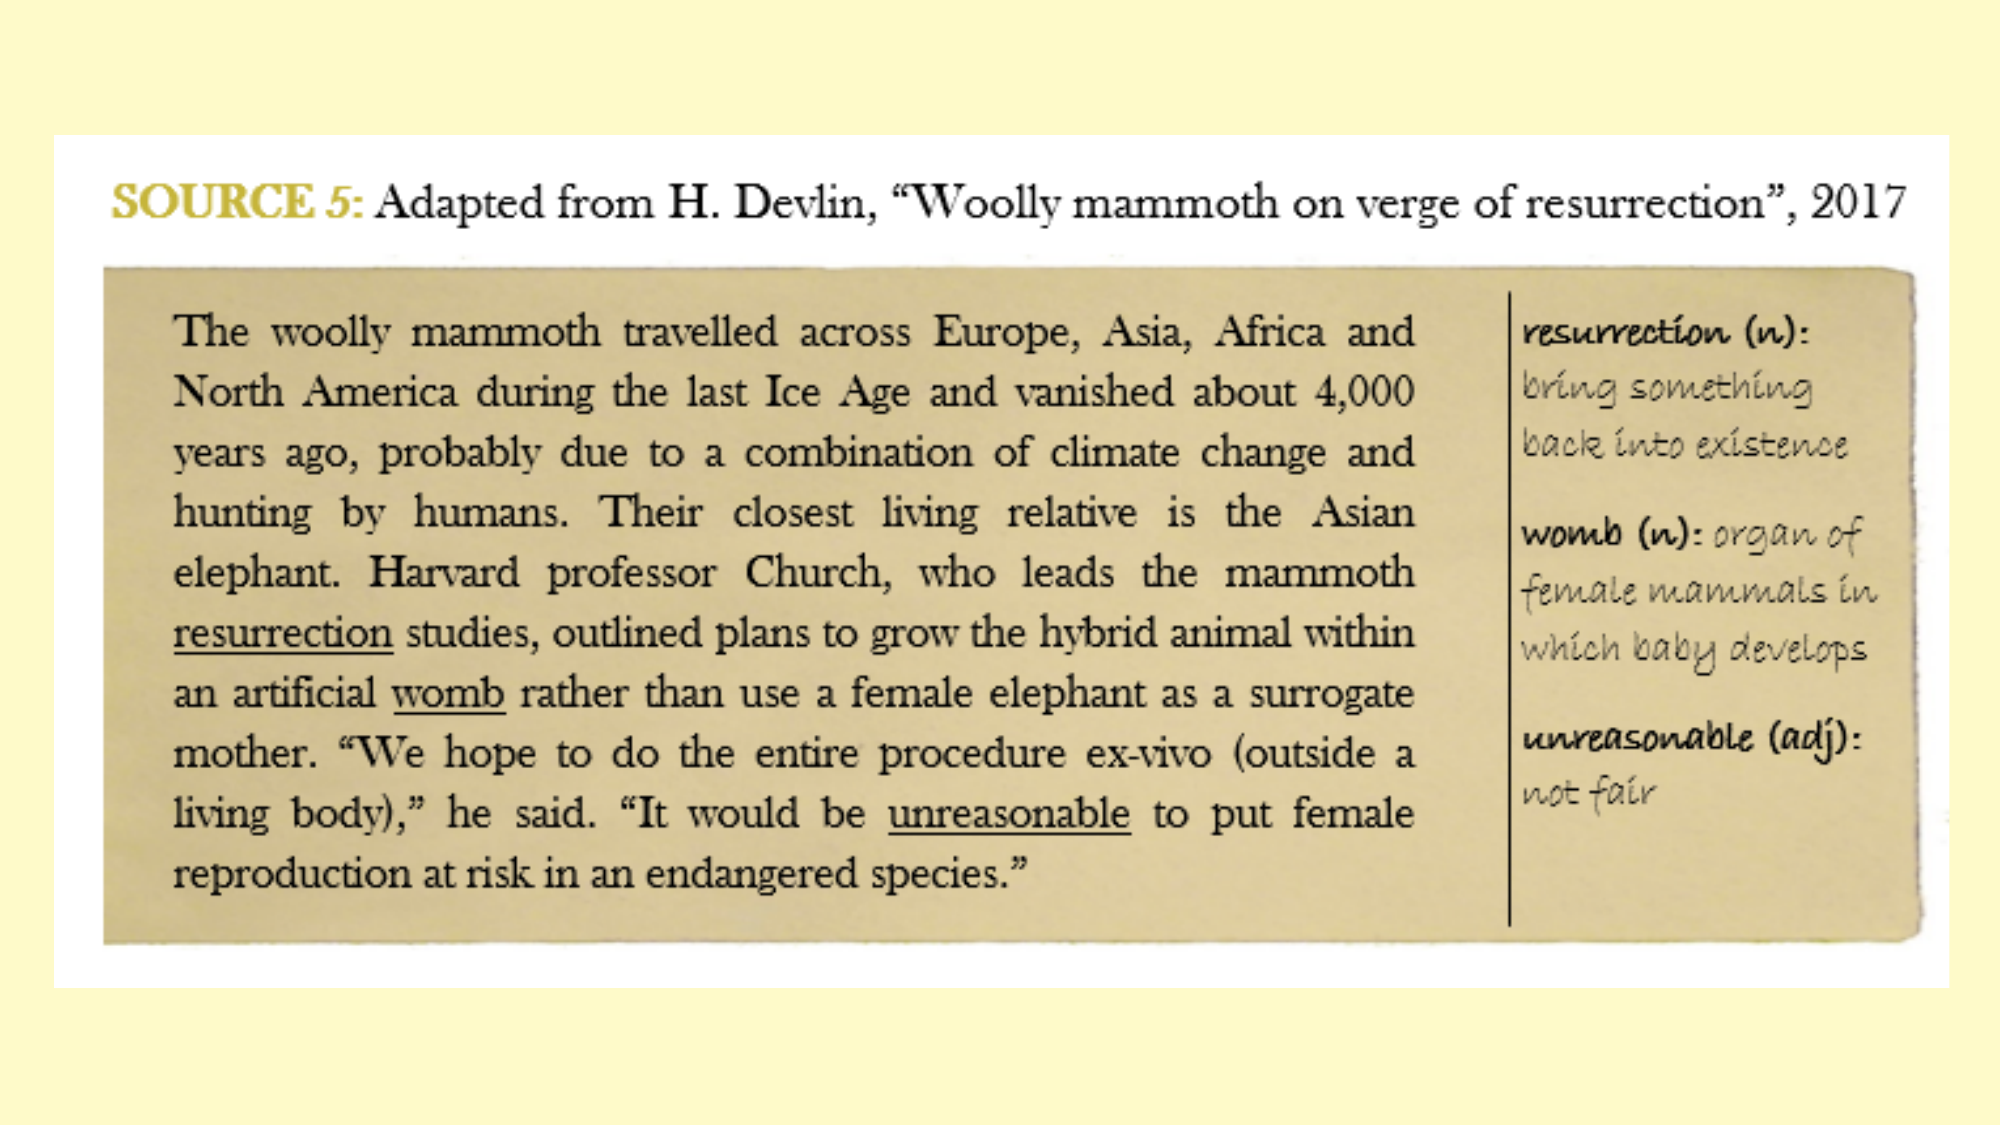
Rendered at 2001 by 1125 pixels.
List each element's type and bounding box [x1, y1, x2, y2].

picture [53, 135, 1950, 988]
